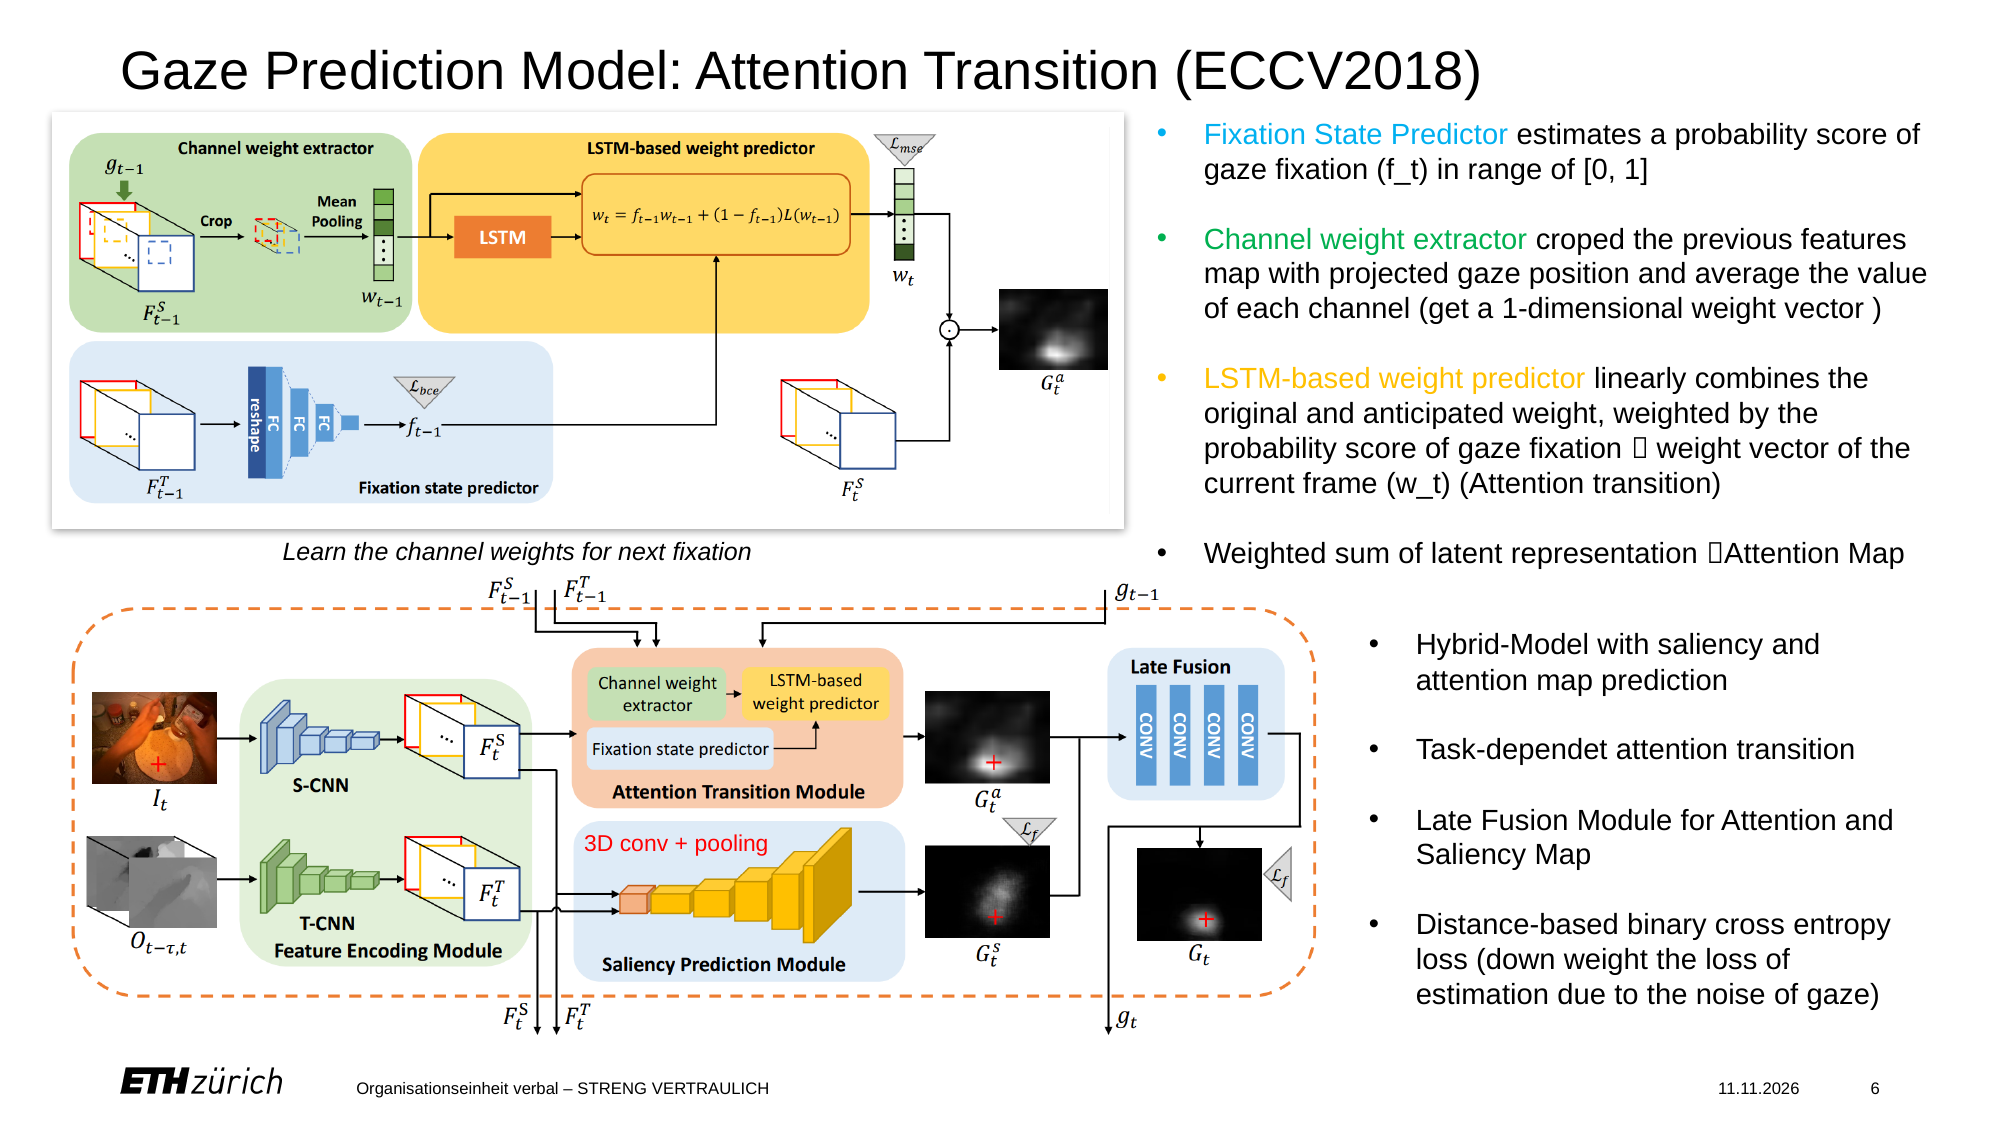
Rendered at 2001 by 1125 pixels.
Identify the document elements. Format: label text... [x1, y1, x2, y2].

footer Organisationseinheit verbal – STRENG VERTRAULICH [356, 1069, 1243, 1106]
picture [120, 1067, 282, 1094]
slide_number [1718, 1069, 1819, 1106]
text_box Fixation State Predictor estimates a probability score of gaze fixation (f_t) in range of [0, 1] Channel weight extractor croped the previous features map with projected gaze position and average the value of each channel (get a 1-dimensional weight vector ) LSTM-based weight predictor linearly combines the original and anticipated weight, weighted by the probability score of gaze fixation  weight vector of the current frame (w_t) (Attention transition) Weighted sum of latent representation Attention Map [1142, 107, 1949, 612]
picture [50, 574, 1345, 1045]
title Gaze Prediction Model: Attention Transition (ECCV2018) [120, 42, 1880, 191]
picture [66, 126, 1110, 515]
slide_number 6 [1827, 1069, 1880, 1106]
text_box Learn the channel weights for next fixation [267, 537, 1075, 573]
text_box Hybrid-Model with saliency and attention map prediction Task-dependet attention transition Late Fusion Module for Attention and Saliency Map Distance-based binary cross entropy loss (down weight the loss of estimation due to the noise of gaze) [1354, 618, 1940, 1018]
